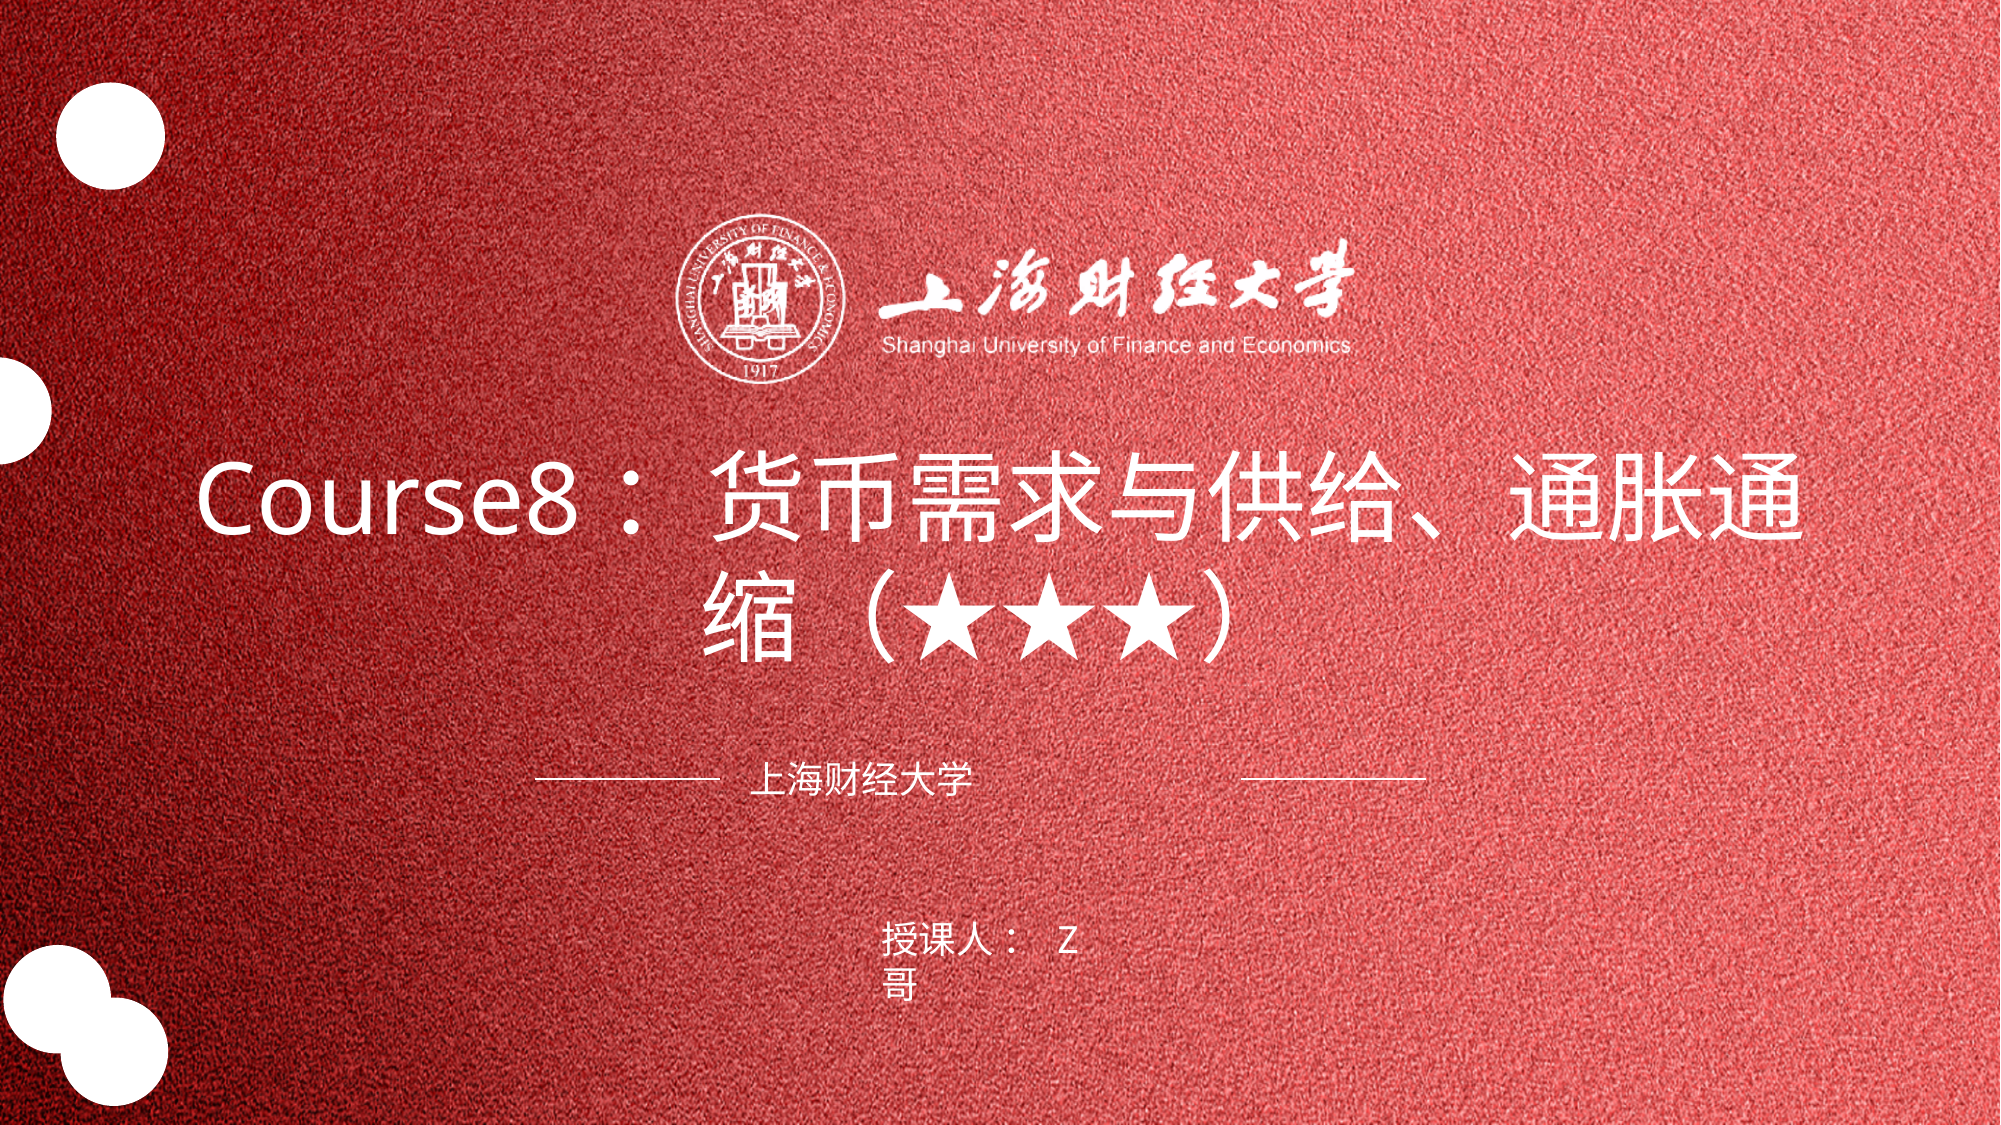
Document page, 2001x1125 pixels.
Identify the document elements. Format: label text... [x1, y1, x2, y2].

text_box 授课人 ： Z哥 [866, 908, 1134, 1014]
text_box 上海财经大学 [734, 748, 1234, 809]
picture [0, 0, 2000, 1125]
text_box Course8：货币需求与供给、通胀通缩（★★★） [136, 427, 1864, 683]
